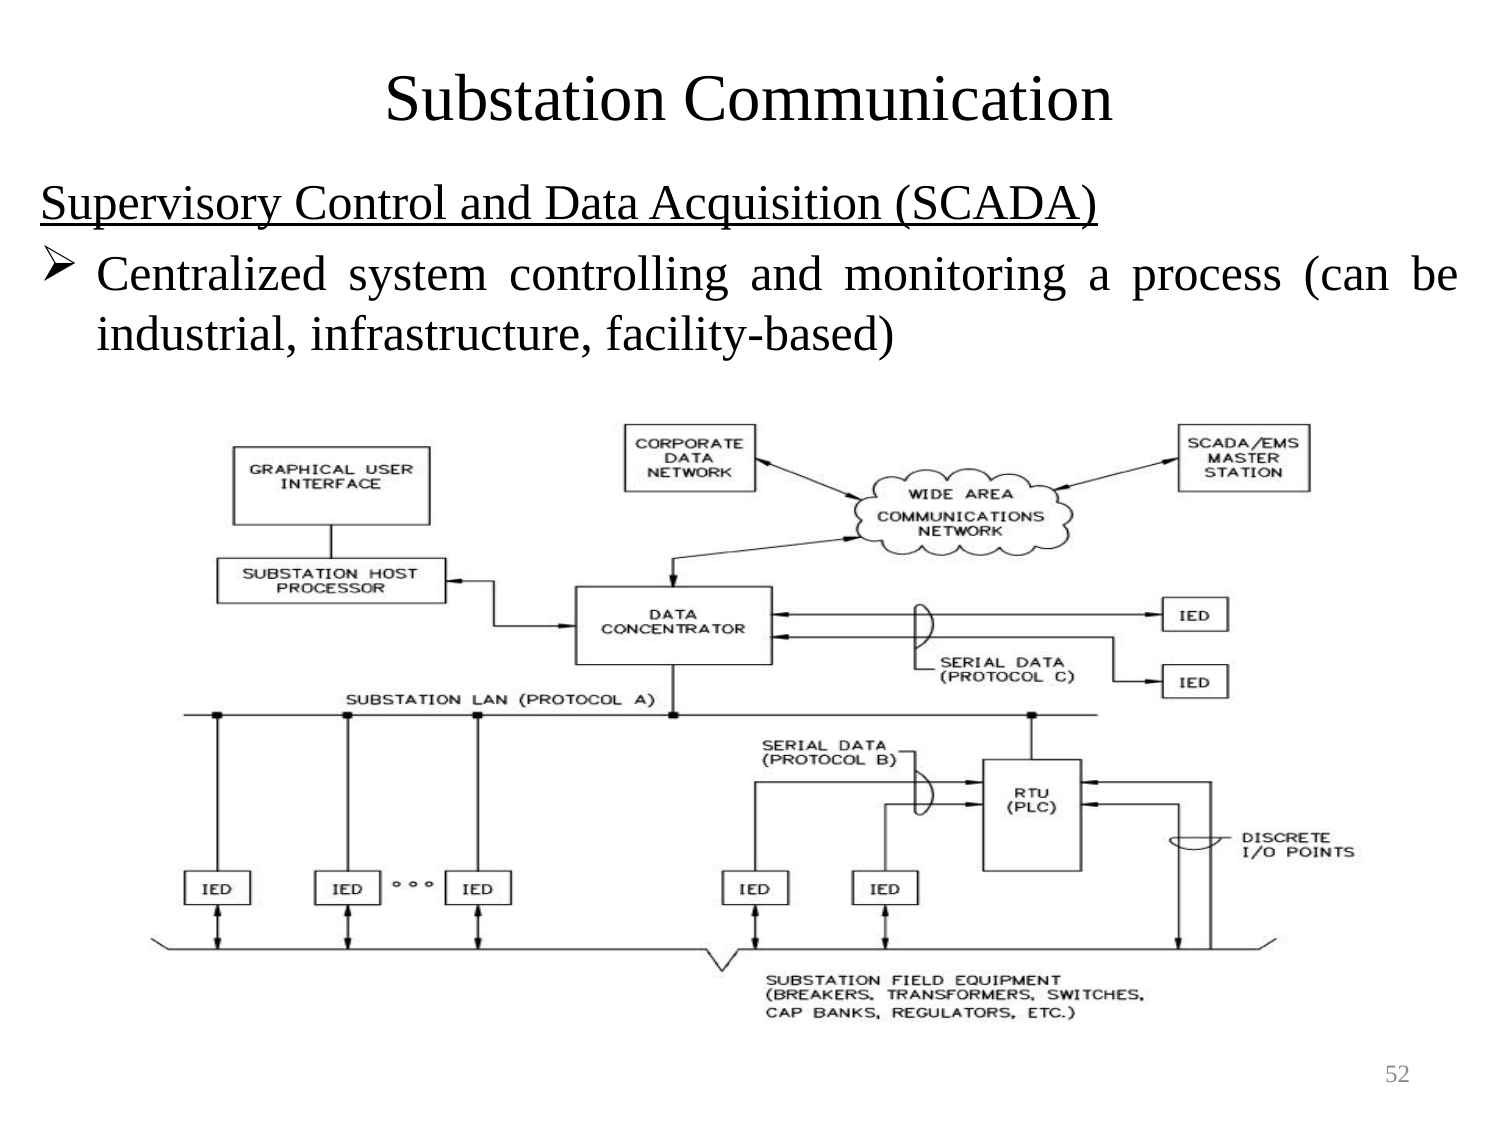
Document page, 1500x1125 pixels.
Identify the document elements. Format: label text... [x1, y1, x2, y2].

slide_number 52 [1074, 1042, 1425, 1103]
picture [62, 412, 1398, 1038]
title Substation Communication [75, 24, 1425, 162]
list Supervisory Control and Data Acquisition (SCADA) Centralized system controlling and monitoring a process (can be industrial, infrastructure, facility-based) [24, 162, 1475, 388]
